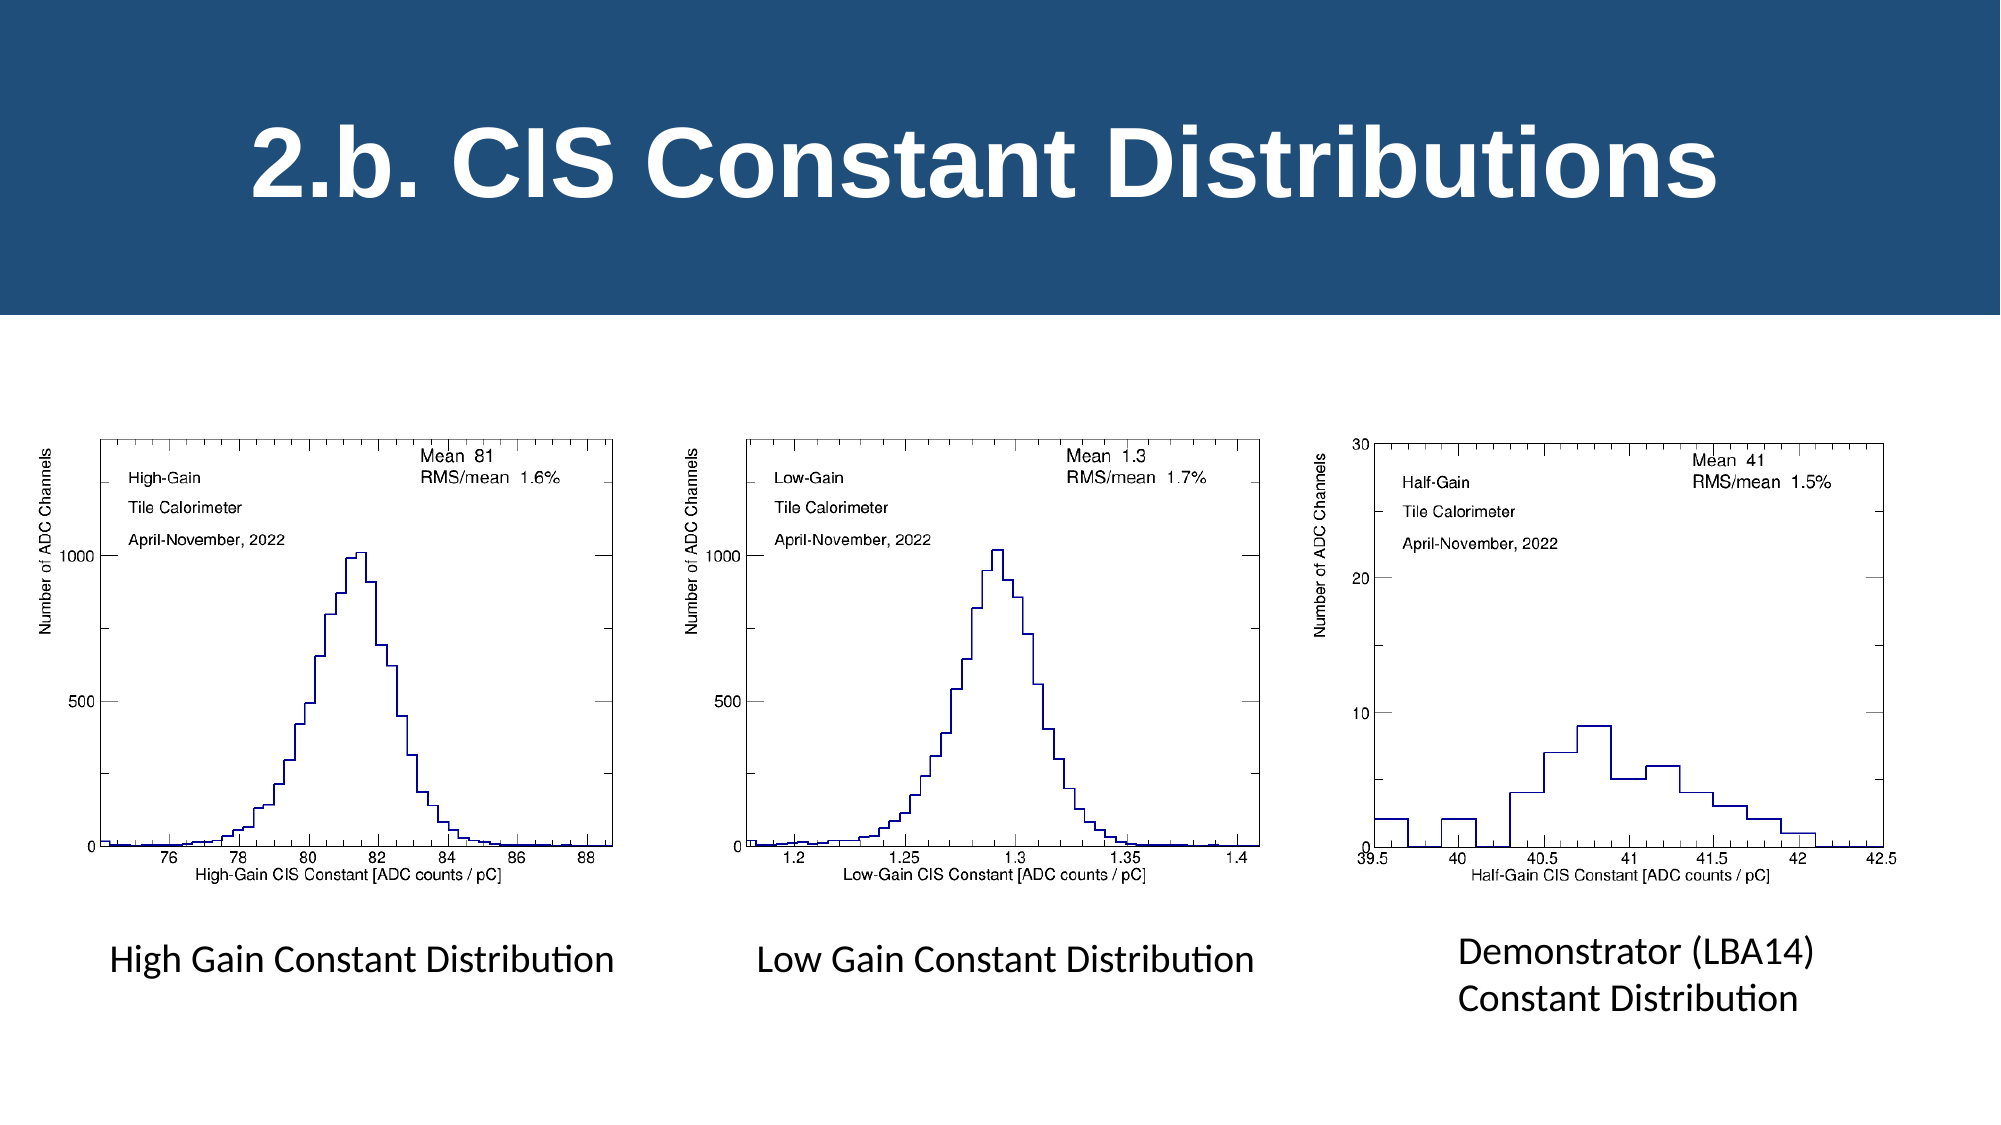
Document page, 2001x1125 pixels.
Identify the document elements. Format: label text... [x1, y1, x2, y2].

text_box 2.b. CIS Constant Distributions [0, 0, 2000, 315]
text_box Low Gain Constant Distribution [741, 937, 1289, 1043]
text_box High Gain Constant Distribution [94, 937, 642, 996]
picture [0, 413, 1982, 928]
text_box Demonstrator (LBA14) Constant Distribution [1443, 936, 1838, 1083]
